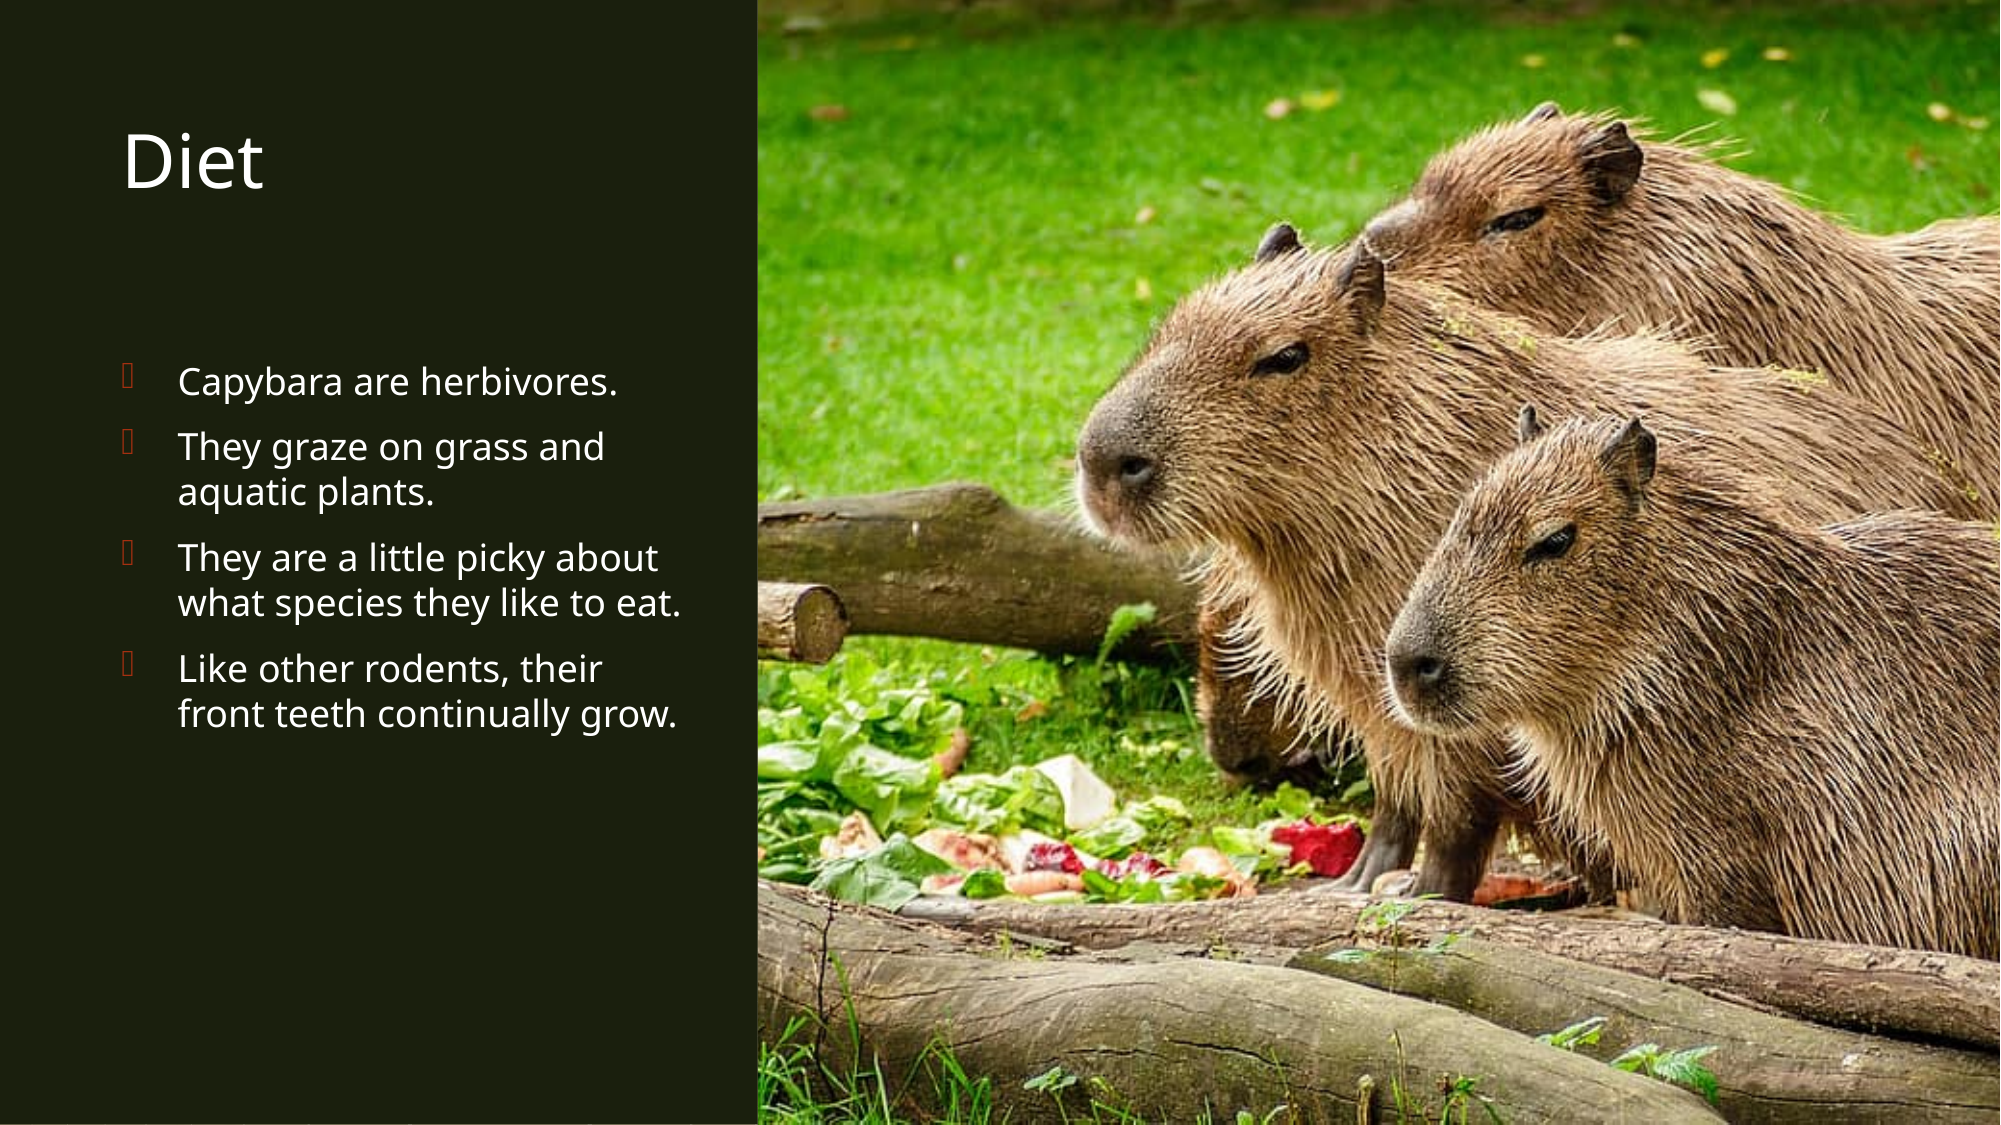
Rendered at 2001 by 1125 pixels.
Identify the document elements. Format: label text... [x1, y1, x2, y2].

text_box [0, 0, 757, 1125]
picture [757, 0, 2000, 1125]
list Capybara are herbivores. They graze on grass and aquatic plants. They are a little picky about what species they like to eat. Like other rodents, their front teeth continually grow. [106, 350, 706, 967]
title Diet [106, 105, 706, 313]
